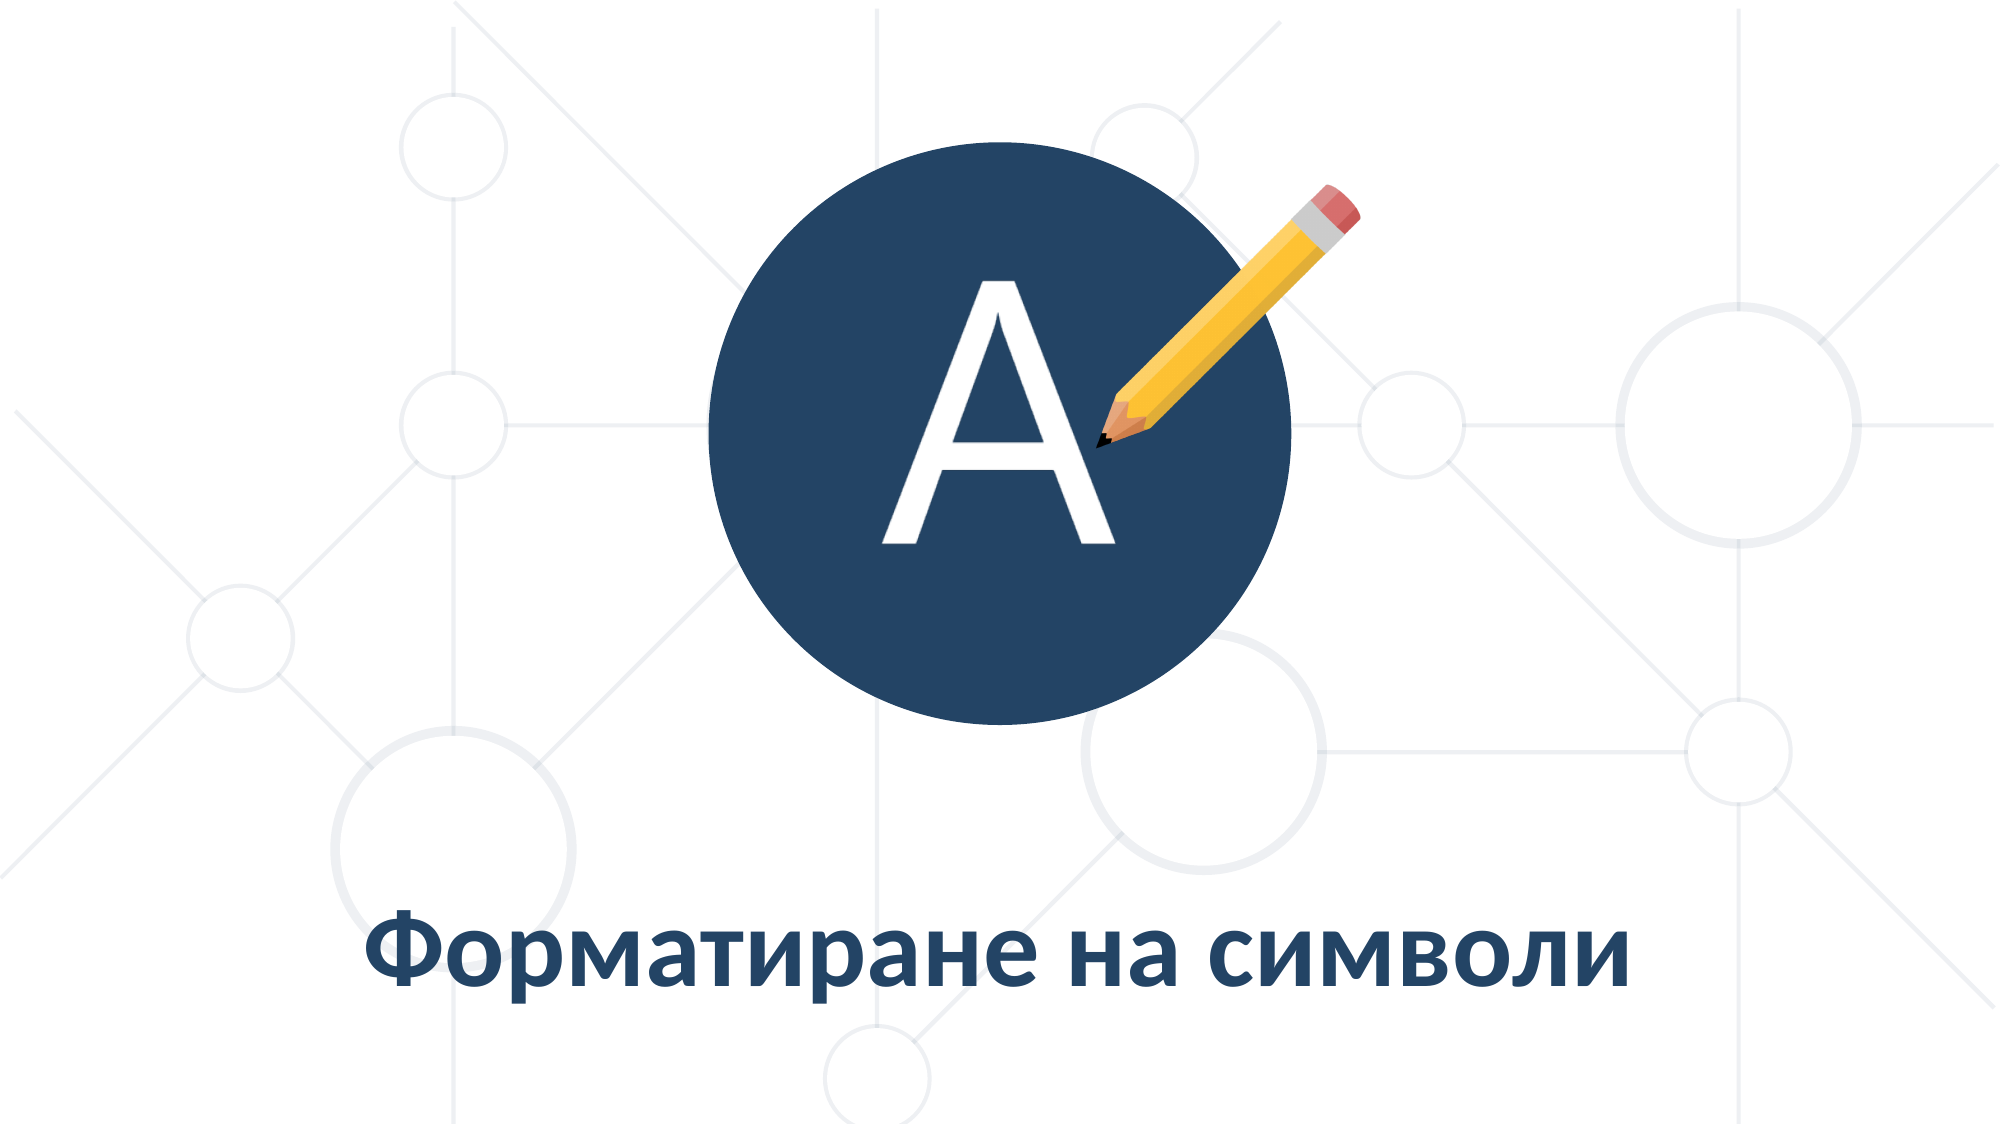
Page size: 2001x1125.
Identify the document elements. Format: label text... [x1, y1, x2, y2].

picture [834, 182, 1363, 583]
list Форматиране на символи [100, 875, 1900, 1002]
